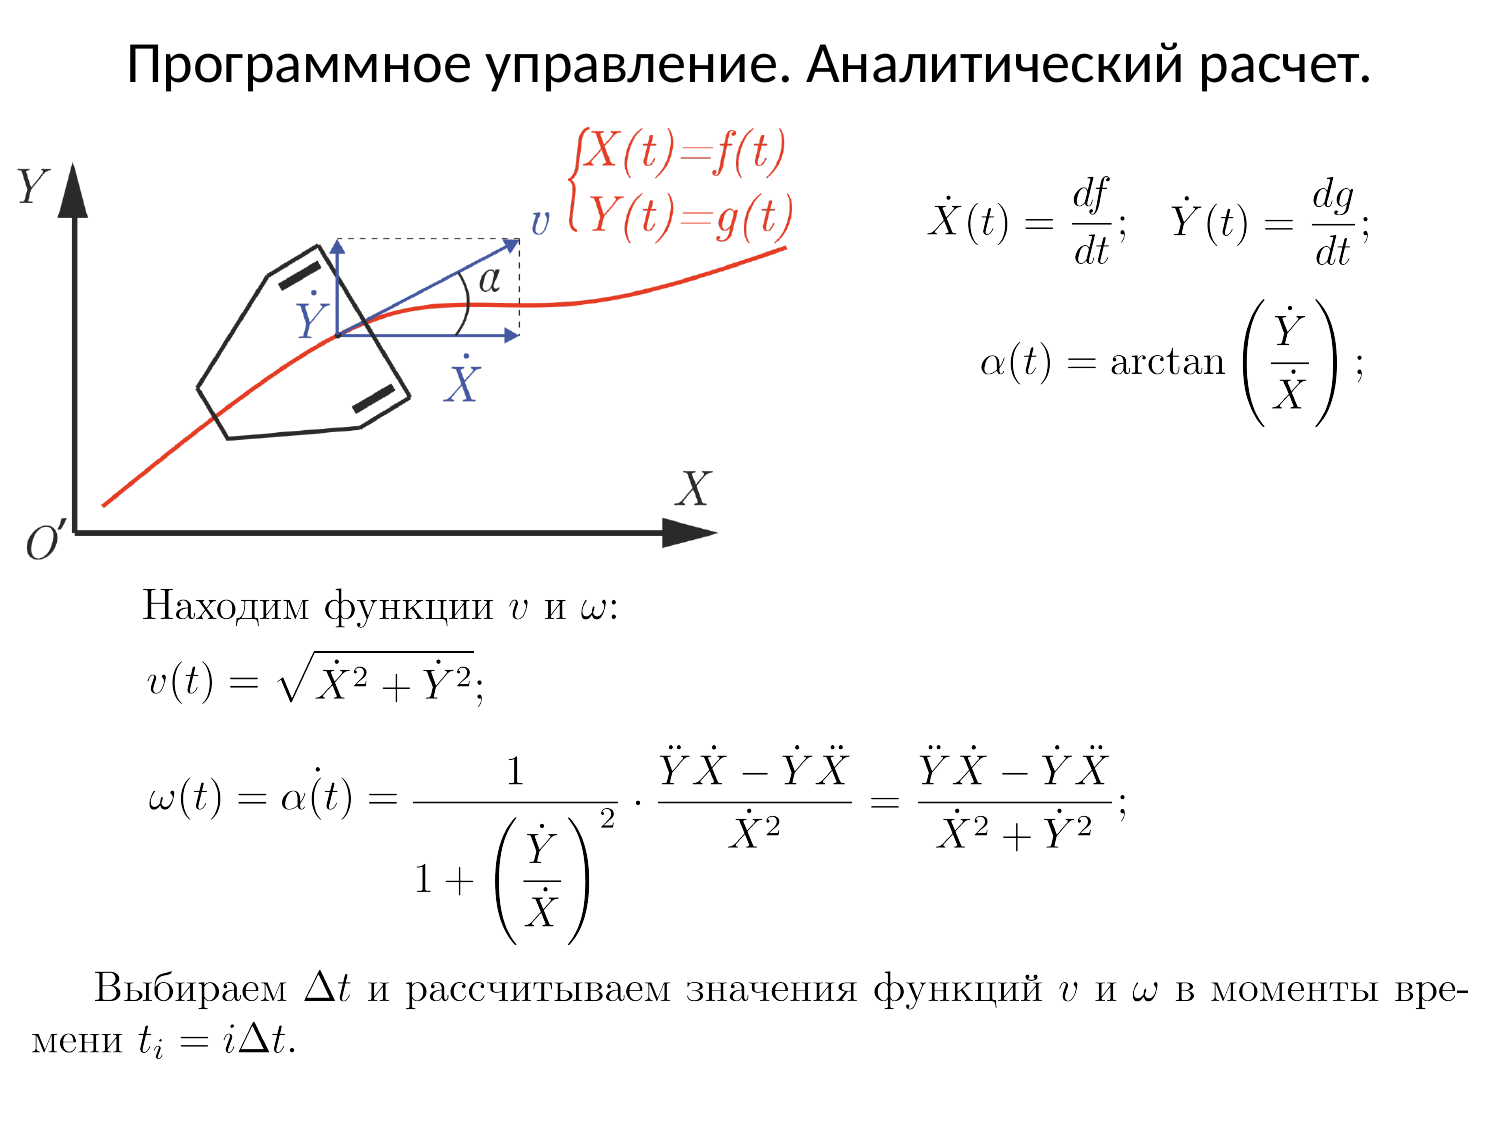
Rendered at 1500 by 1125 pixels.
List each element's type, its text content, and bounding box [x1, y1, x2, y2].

picture [277, 651, 482, 707]
title Программное управление. Аналитический расчет. [82, 17, 1418, 111]
picture [17, 126, 792, 560]
picture [32, 970, 1468, 1059]
picture [143, 588, 616, 628]
picture [981, 299, 1362, 427]
picture [147, 661, 258, 705]
picture [149, 767, 397, 820]
picture [1171, 177, 1368, 265]
picture [413, 745, 1125, 945]
picture [927, 176, 1125, 264]
